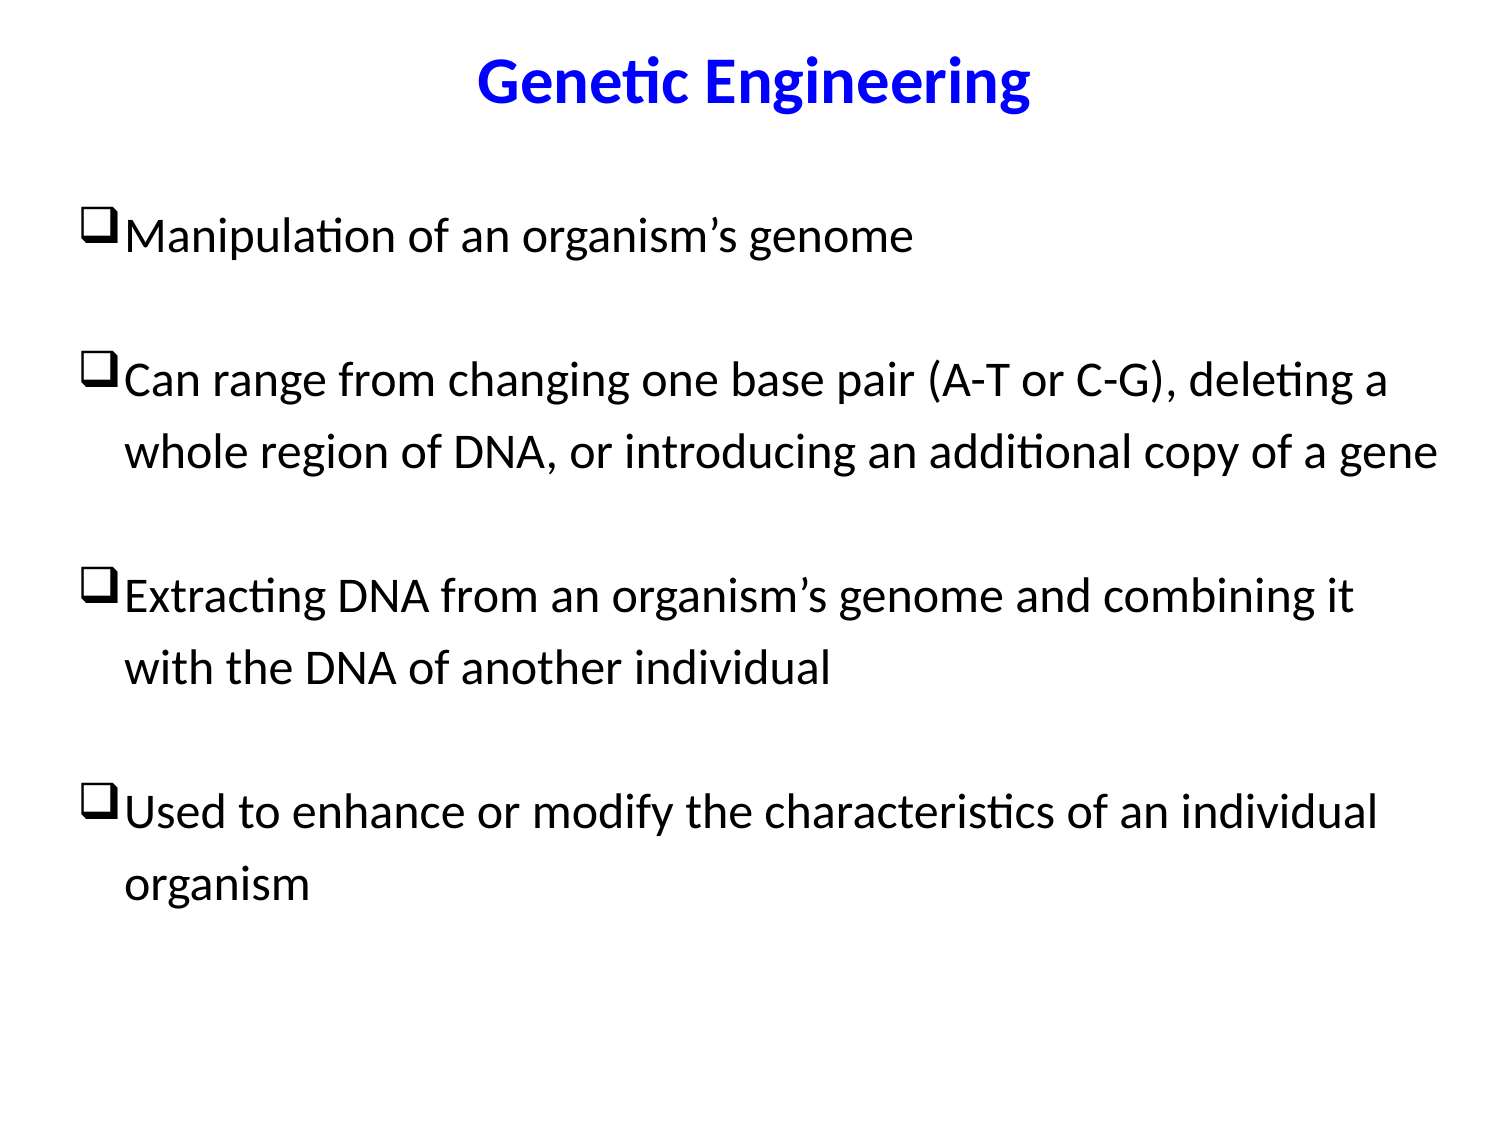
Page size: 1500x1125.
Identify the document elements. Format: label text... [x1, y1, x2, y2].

text_box Genetic Engineering [462, 28, 1047, 124]
text_box Manipulation of an organism’s genome Can range from changing one base pair (A-T or C-G), deleting a whole region of DNA, or introducing an additional copy of a gene Extracting DNA from an organism’s genome and combining it with the DNA of another individual Used to enhance or modify the characteristics of an individual organism [62, 182, 1463, 918]
